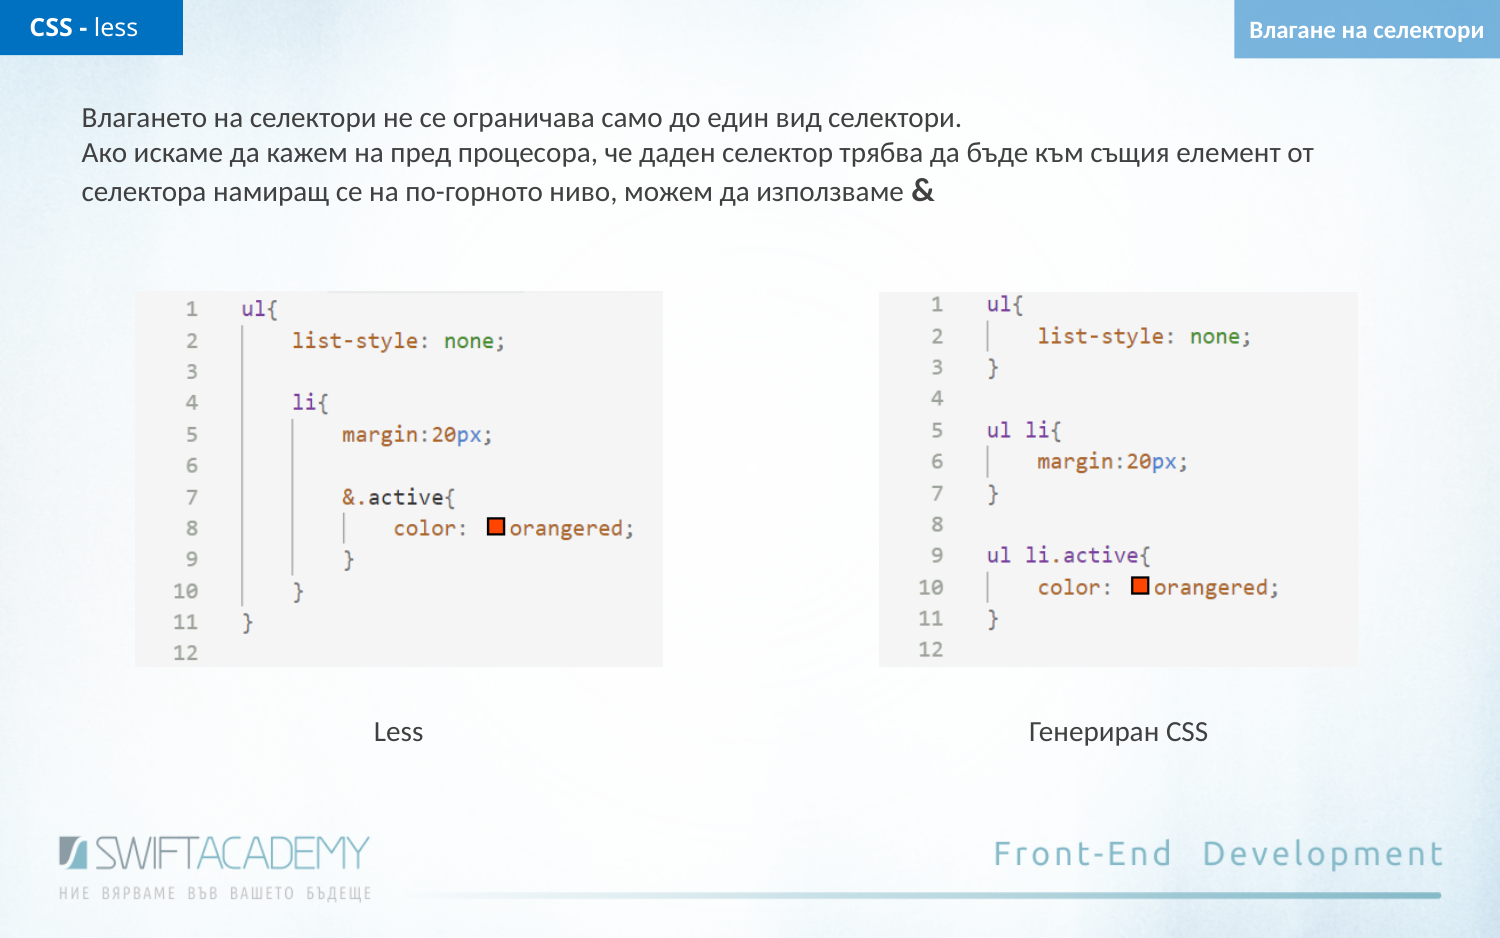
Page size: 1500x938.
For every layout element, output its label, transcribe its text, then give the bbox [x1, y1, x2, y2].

text_box Генериран CSS [936, 704, 1301, 755]
text_box [1233, 0, 1500, 59]
text_box Влагането на селектори не се ограничава само до един вид селектори. Ако искаме да кажем на пред процесора, че даден селектор трябва да бъде към същия елемент от селектора намиращ се на по-горното ниво, можем да използваме & [66, 90, 1426, 216]
picture [135, 291, 663, 667]
text_box Less [216, 704, 581, 755]
text_box Влагане на селектори [1234, 6, 1500, 52]
picture [879, 292, 1358, 667]
text_box CSS - less [14, 4, 183, 49]
text_box [0, 0, 184, 56]
